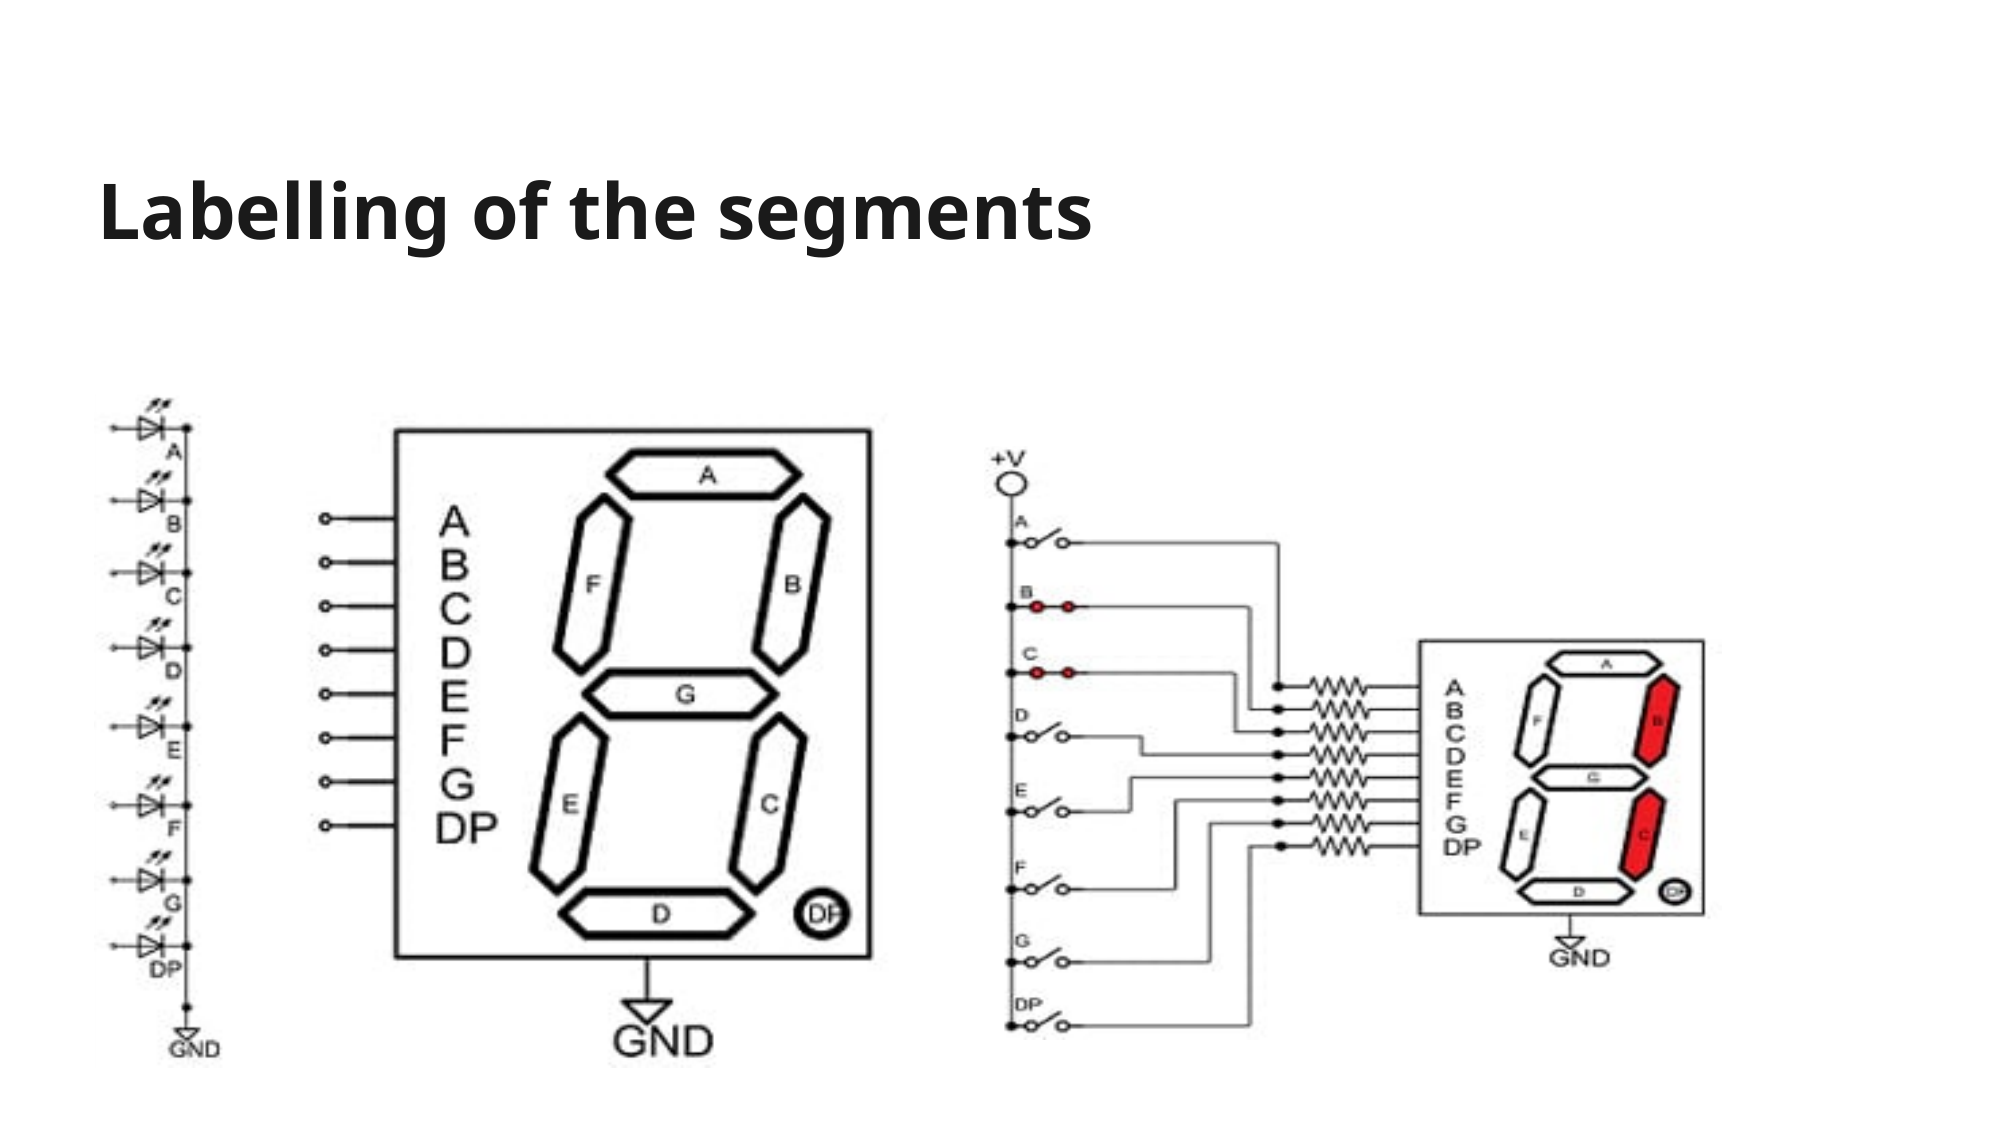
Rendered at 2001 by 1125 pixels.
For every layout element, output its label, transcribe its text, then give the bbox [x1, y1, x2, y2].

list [984, 446, 1722, 1041]
picture [93, 394, 899, 1068]
title Labelling of the segments [82, 113, 1649, 304]
